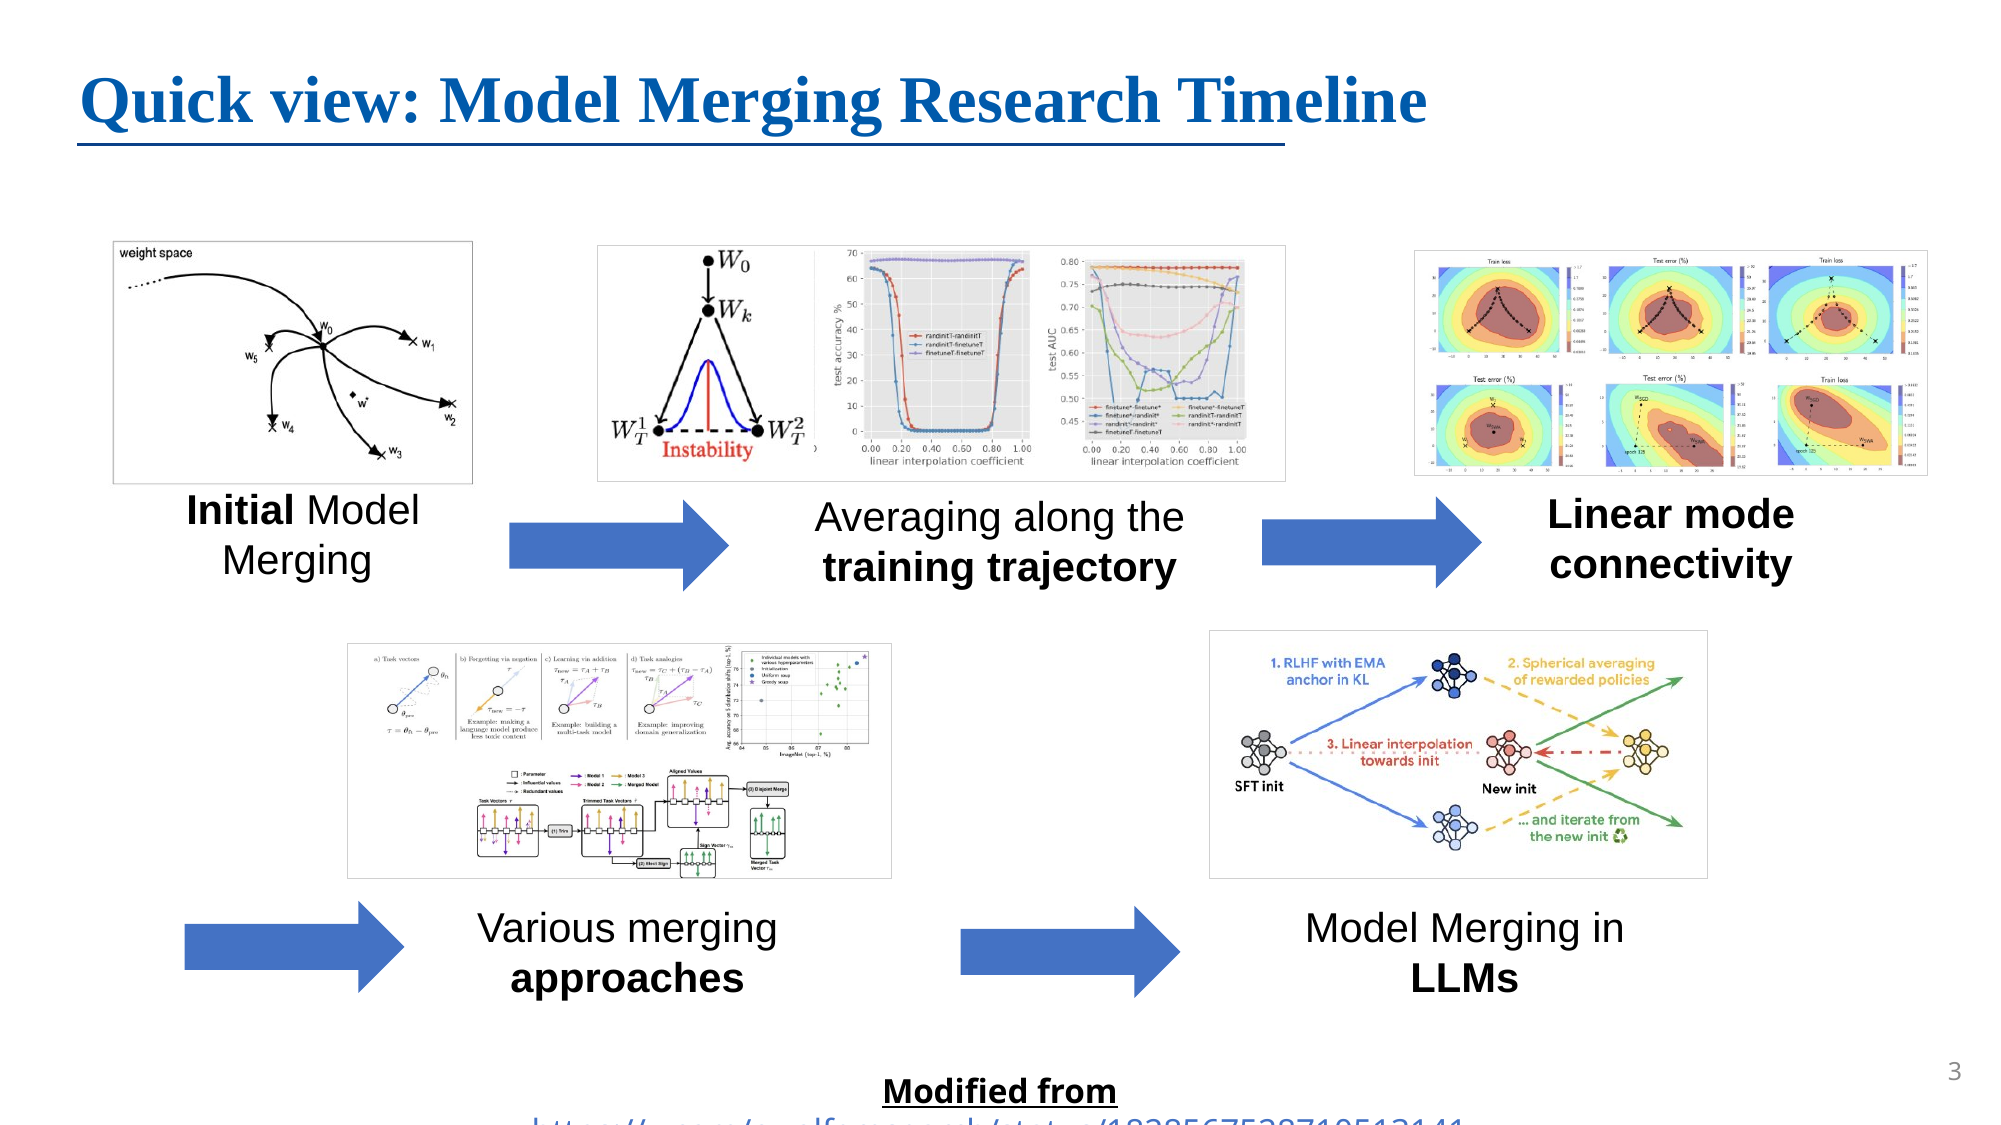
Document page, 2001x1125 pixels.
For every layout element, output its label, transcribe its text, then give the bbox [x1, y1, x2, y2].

picture [77, 236, 496, 513]
picture [1414, 250, 1929, 476]
text_box [508, 496, 731, 595]
text_box Various merging approaches [372, 893, 883, 1009]
picture [597, 245, 1286, 482]
text_box [183, 898, 406, 996]
text_box Model Merging in LLMs [1209, 893, 1721, 1009]
slide_number 3 [1527, 1042, 1978, 1103]
text_box Quick view: Model Merging Research Timeline [0, 48, 1509, 144]
text_box Modified from https://x.com/cwolferesearch/status/1828567528710513141 [443, 1062, 1557, 1125]
text_box [959, 903, 1182, 1001]
picture [1209, 630, 1708, 879]
text_box Averaging along the training trajectory [744, 482, 1256, 597]
text_box [1261, 518, 1415, 567]
text_box Linear mode connectivity [1415, 479, 1927, 595]
picture [347, 643, 892, 879]
text_box Initial Model Merging [109, 475, 498, 591]
